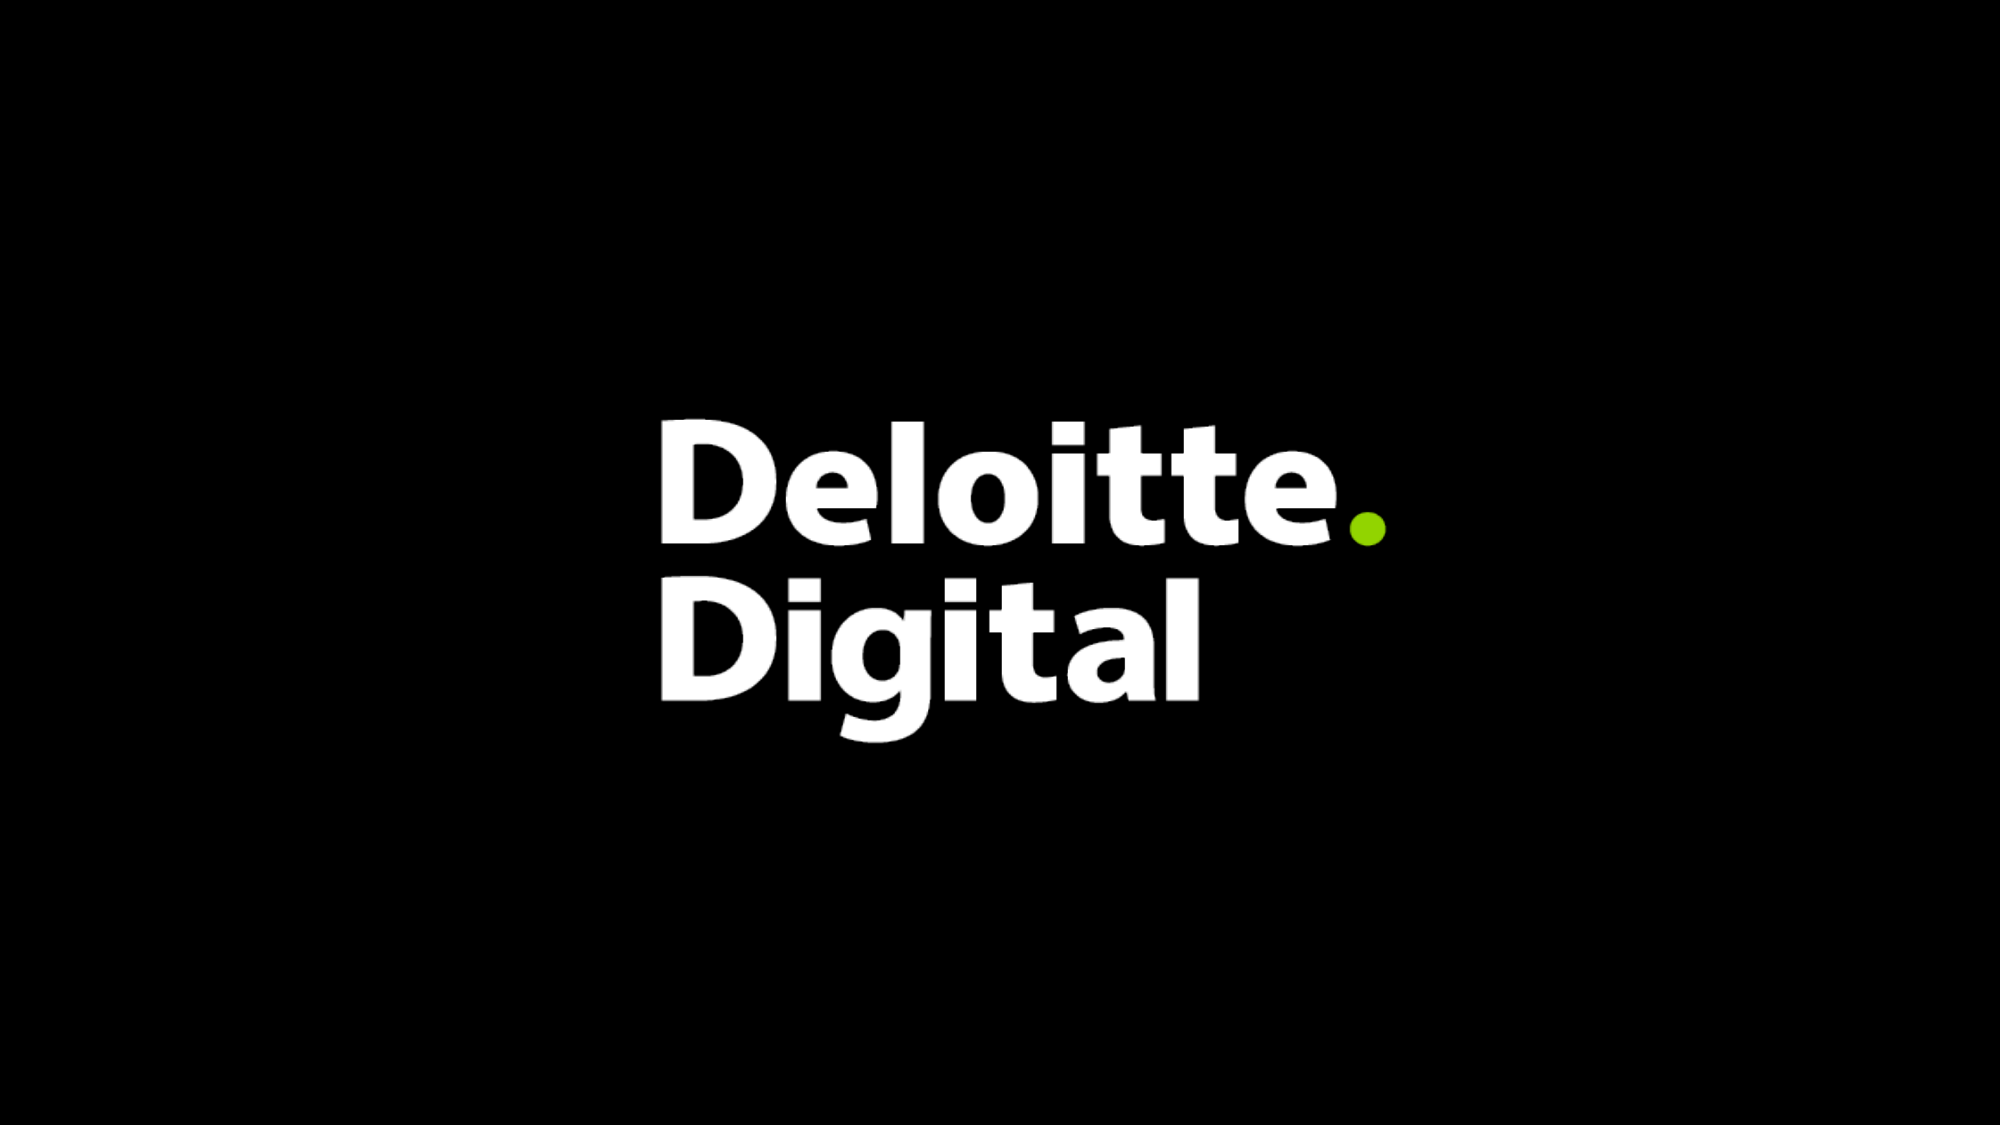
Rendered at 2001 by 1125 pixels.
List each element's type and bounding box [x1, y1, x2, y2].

picture [538, 336, 1448, 811]
